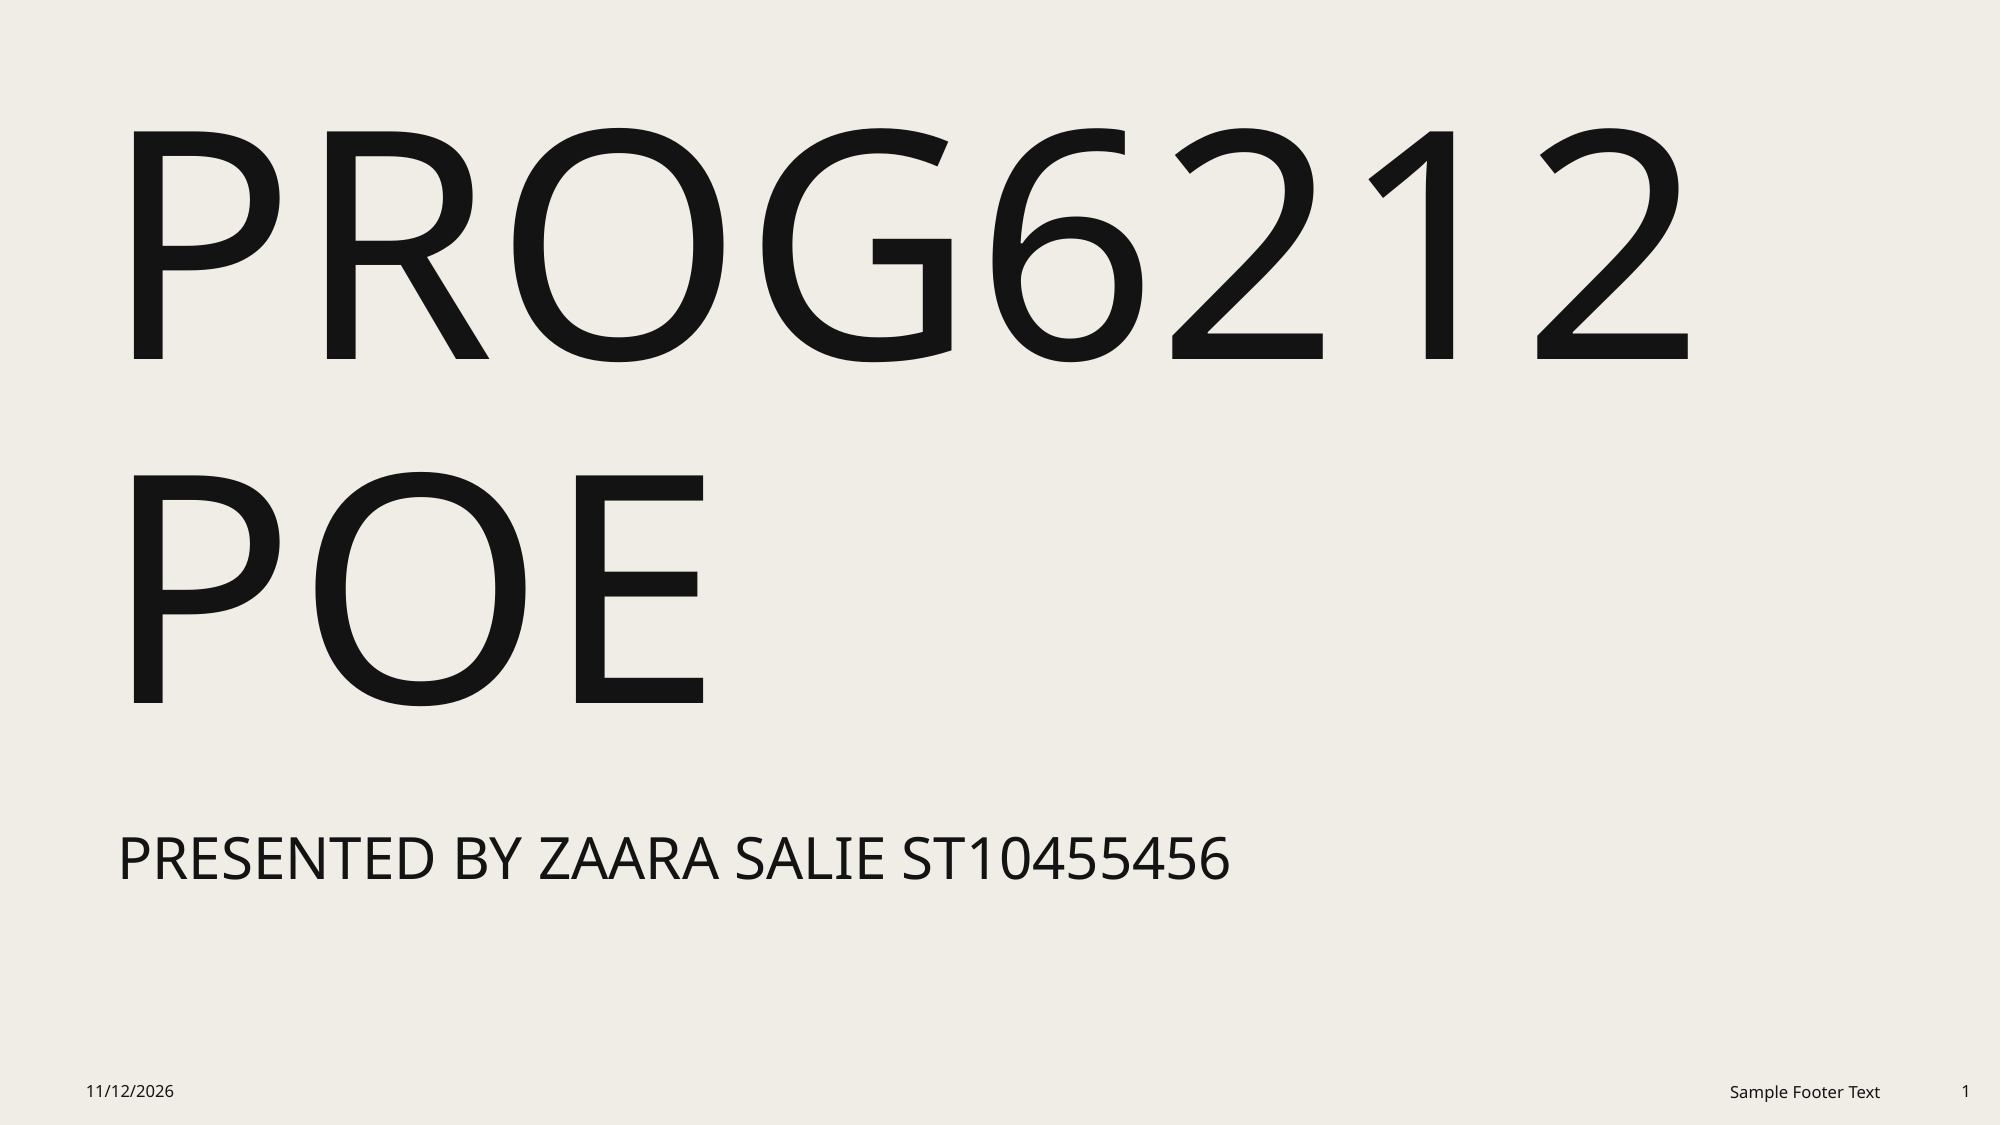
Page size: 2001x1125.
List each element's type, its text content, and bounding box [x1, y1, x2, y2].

title PROG6212 POE [88, 68, 1910, 780]
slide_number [70, 1064, 537, 1120]
slide_number 1 [1910, 1064, 1986, 1120]
footer Sample Footer Text [1458, 1064, 1896, 1120]
list Presented by Zaara Salie st10455456 [101, 799, 1487, 1044]
